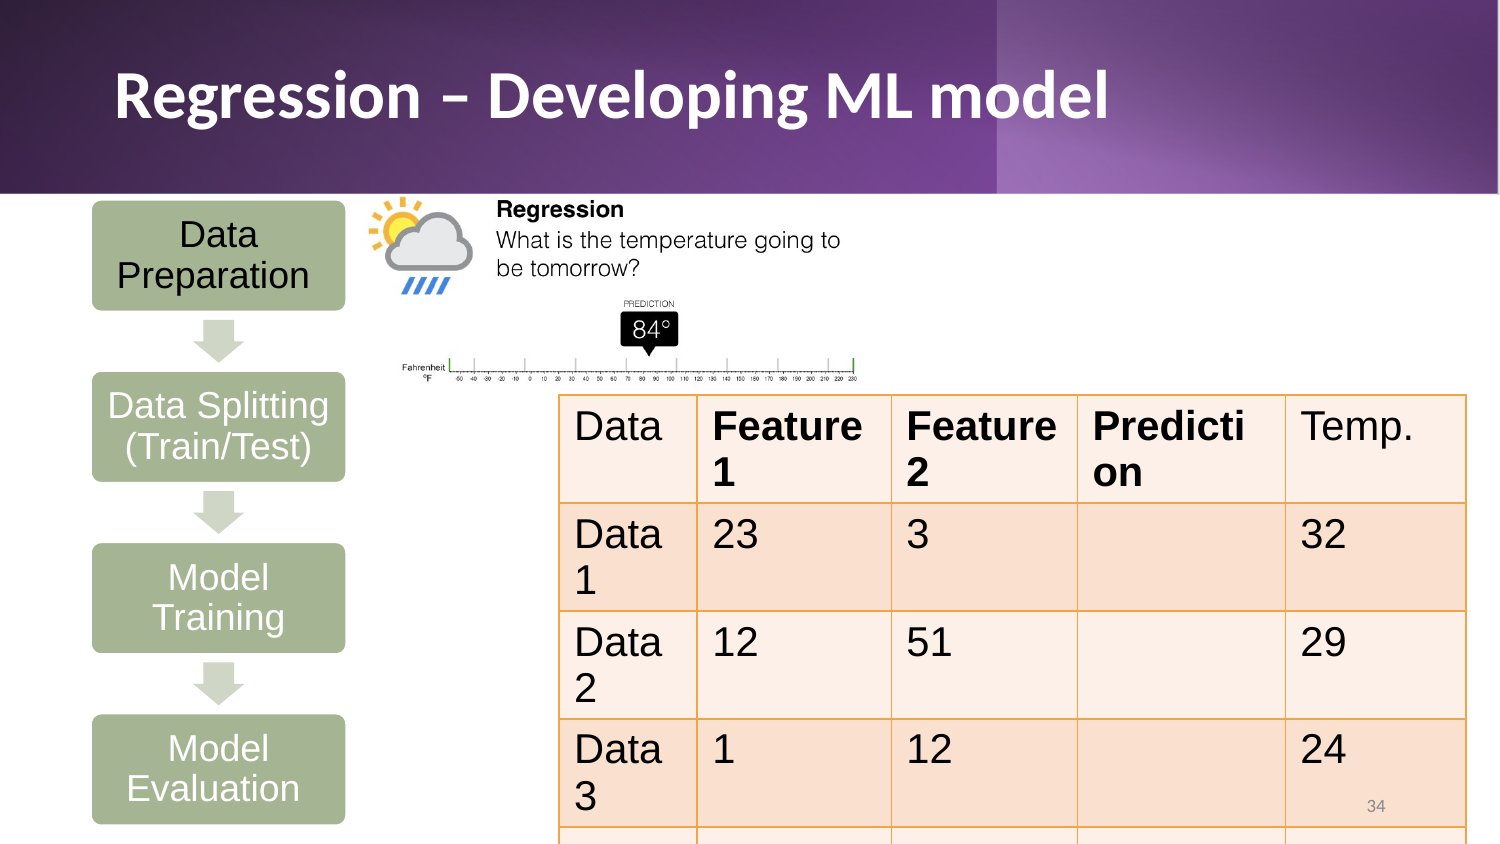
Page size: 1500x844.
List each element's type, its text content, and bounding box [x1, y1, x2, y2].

table_cell 3 [892, 504, 1077, 610]
table_cell 1 [698, 720, 891, 826]
table_header Feature1 [698, 396, 891, 502]
table_cell Data1 [560, 504, 696, 610]
table_cell [1078, 504, 1285, 610]
table_cell 23 [698, 504, 891, 610]
table_cell … [560, 828, 696, 844]
table_cell 32 [1286, 504, 1465, 610]
table_cell [1078, 612, 1285, 718]
table_cell … [698, 828, 891, 844]
table_cell 12 [892, 720, 1077, 826]
table_header Temp. [1286, 396, 1465, 502]
table_header Feature2 [892, 396, 1077, 502]
table_cell Data2 [560, 612, 696, 718]
table_cell 24 [1286, 720, 1465, 826]
table_cell [1078, 720, 1285, 782]
table_cell Data3 [560, 720, 696, 826]
picture [0, 0, 1500, 405]
table_cell [1078, 828, 1285, 844]
table_cell 12 [698, 612, 891, 718]
table_cell … [892, 828, 1077, 844]
table_header Prediction [1078, 396, 1285, 502]
table_cell 29 [1286, 612, 1465, 718]
table_cell … [1286, 828, 1465, 844]
slide_number 34 [1059, 782, 1397, 827]
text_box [89, 198, 348, 827]
table_cell 51 [892, 612, 1077, 718]
table_header Data [560, 413, 696, 502]
